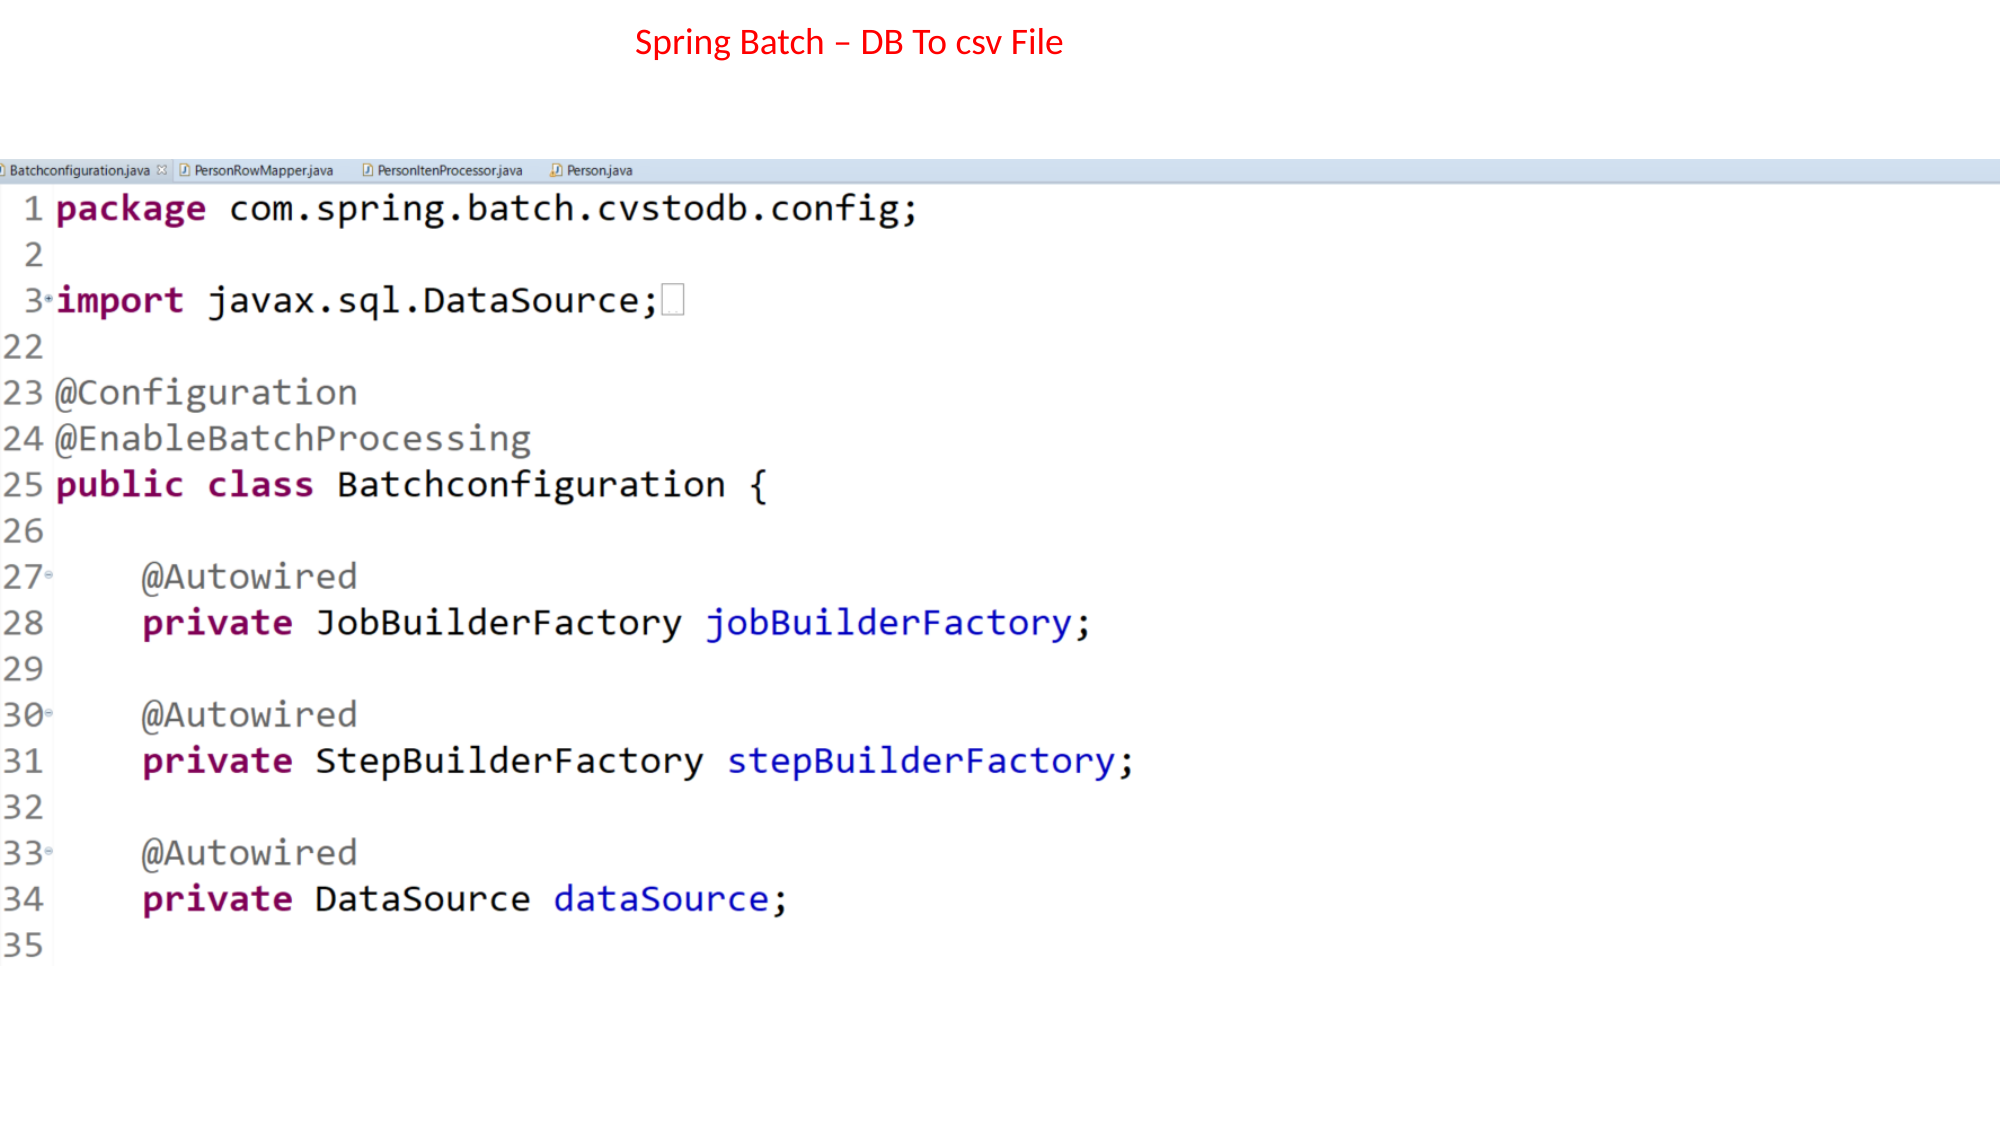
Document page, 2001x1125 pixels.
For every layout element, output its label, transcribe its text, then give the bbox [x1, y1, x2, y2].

picture [0, 159, 2000, 966]
text_box Spring Batch – DB To csv File [328, 27, 1372, 99]
